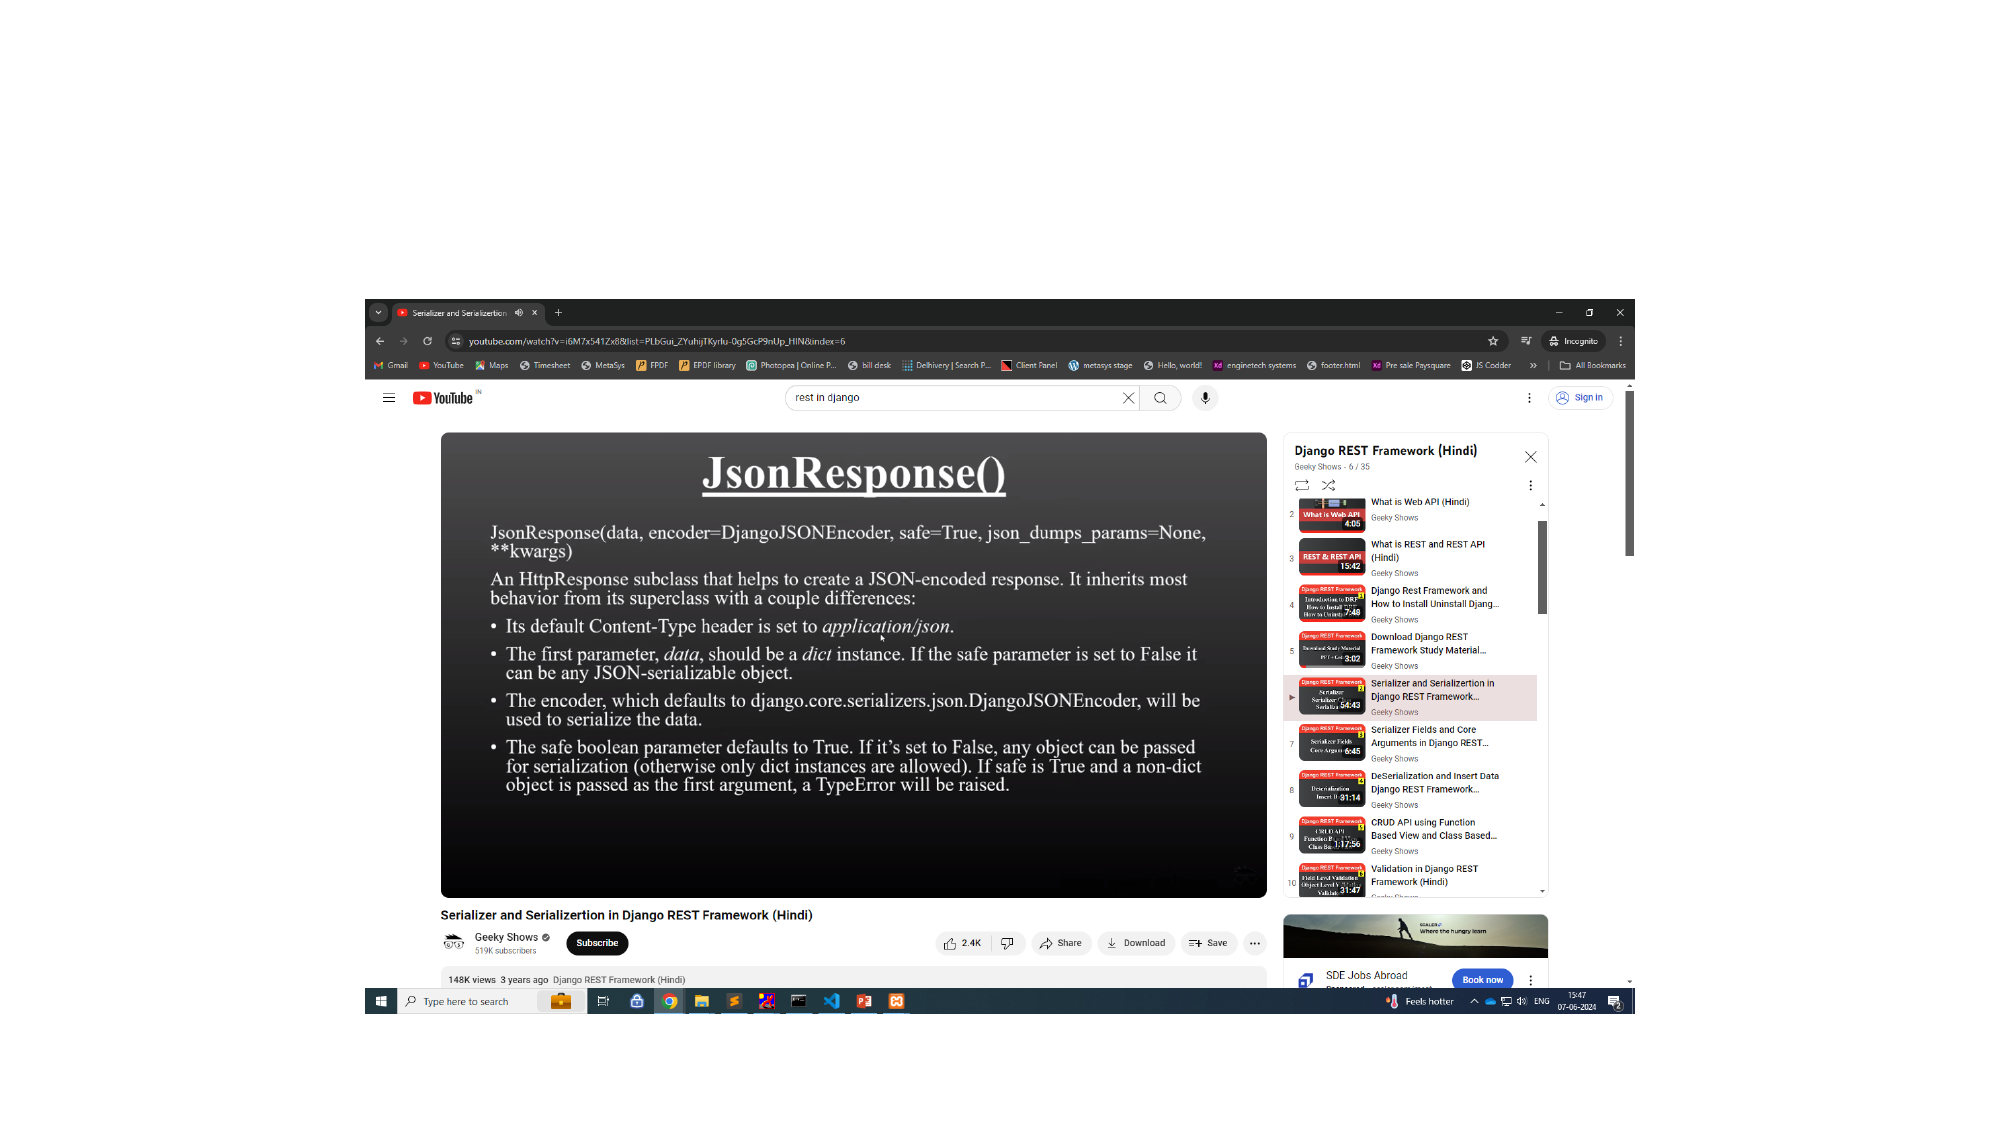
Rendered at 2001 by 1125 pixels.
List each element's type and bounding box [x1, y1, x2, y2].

list [365, 299, 1635, 1014]
